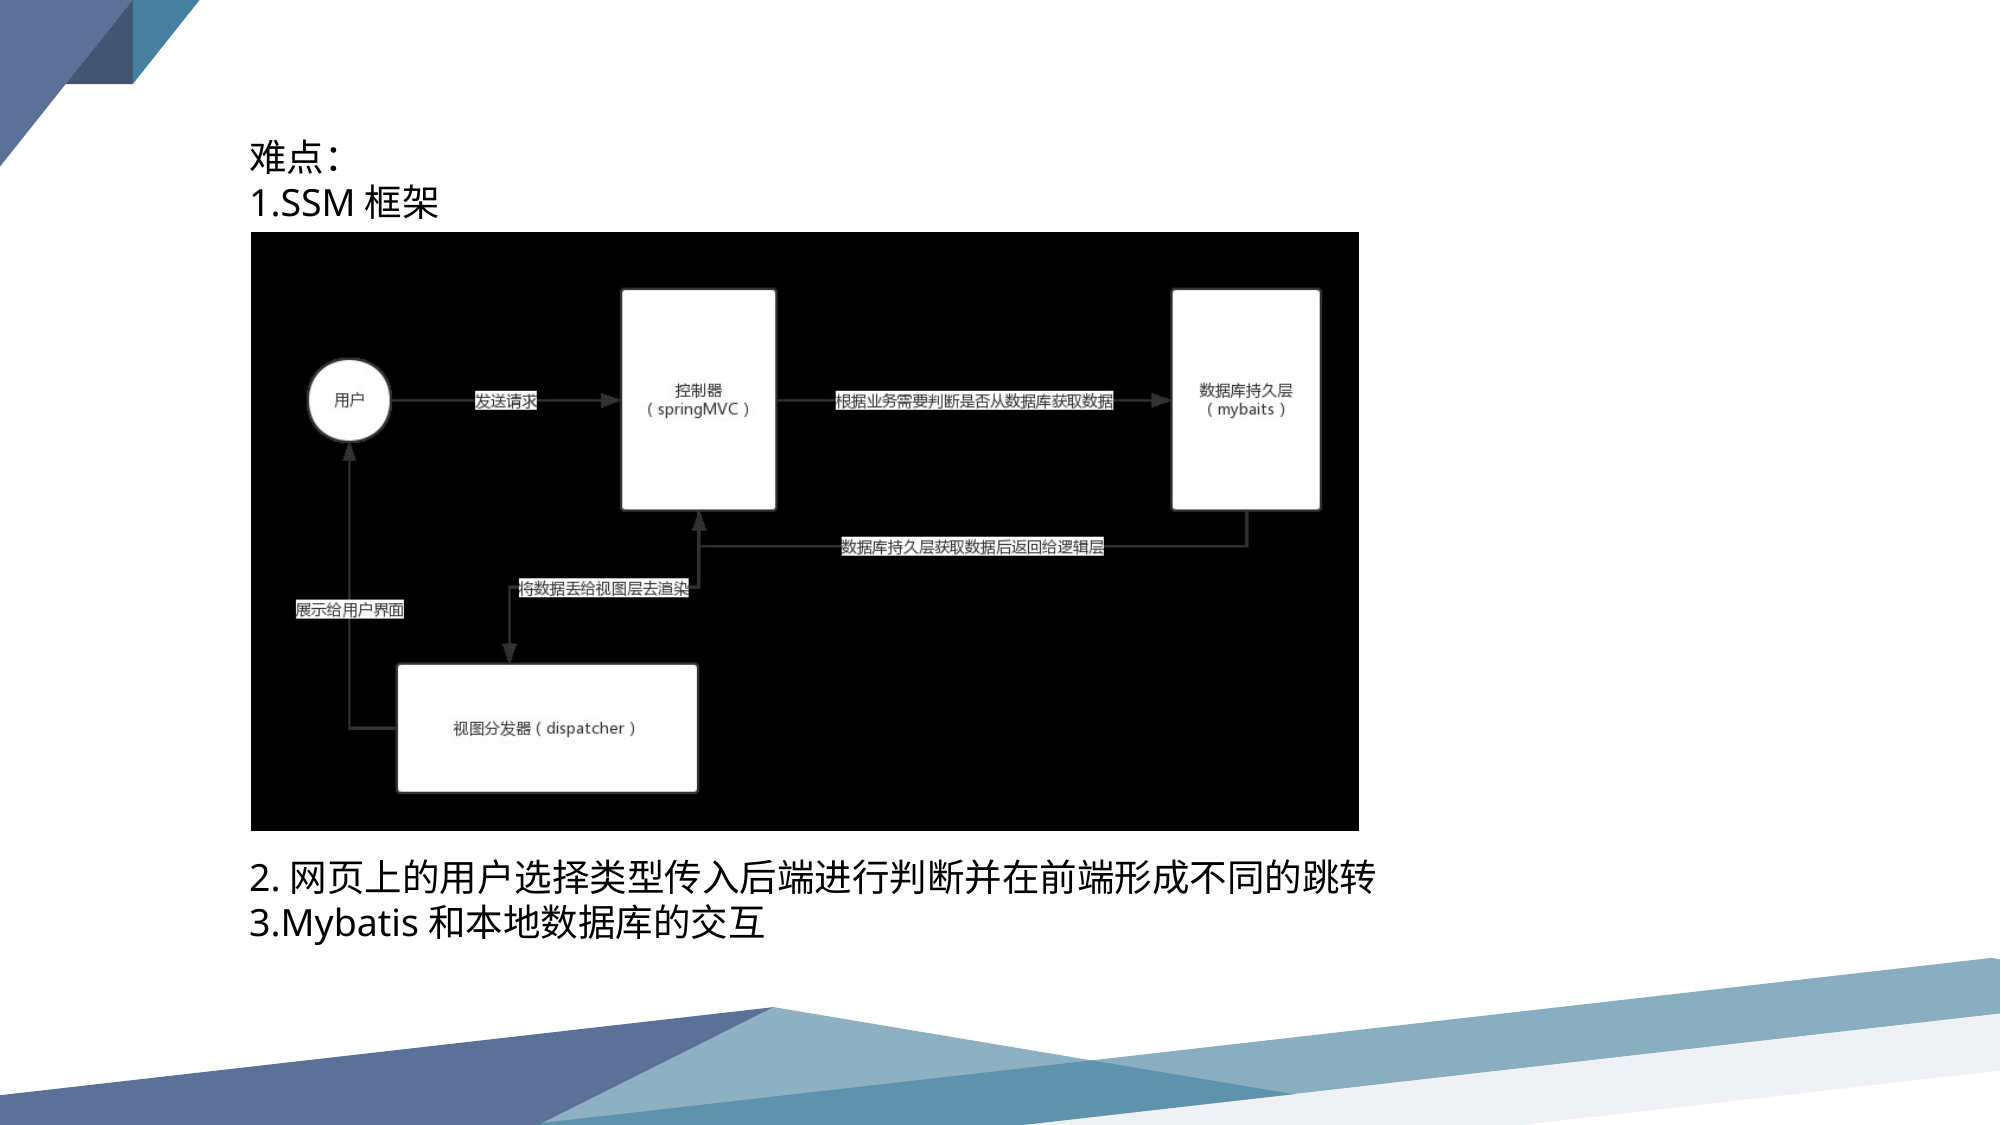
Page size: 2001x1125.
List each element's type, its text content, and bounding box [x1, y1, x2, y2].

picture [251, 232, 1359, 831]
text_box 难点： 1.SSM框架 2.网页上的用户选择类型传入后端进行判断并在前端形成不同的跳转 3.Mybatis和本地数据库的交互 [234, 126, 1403, 952]
